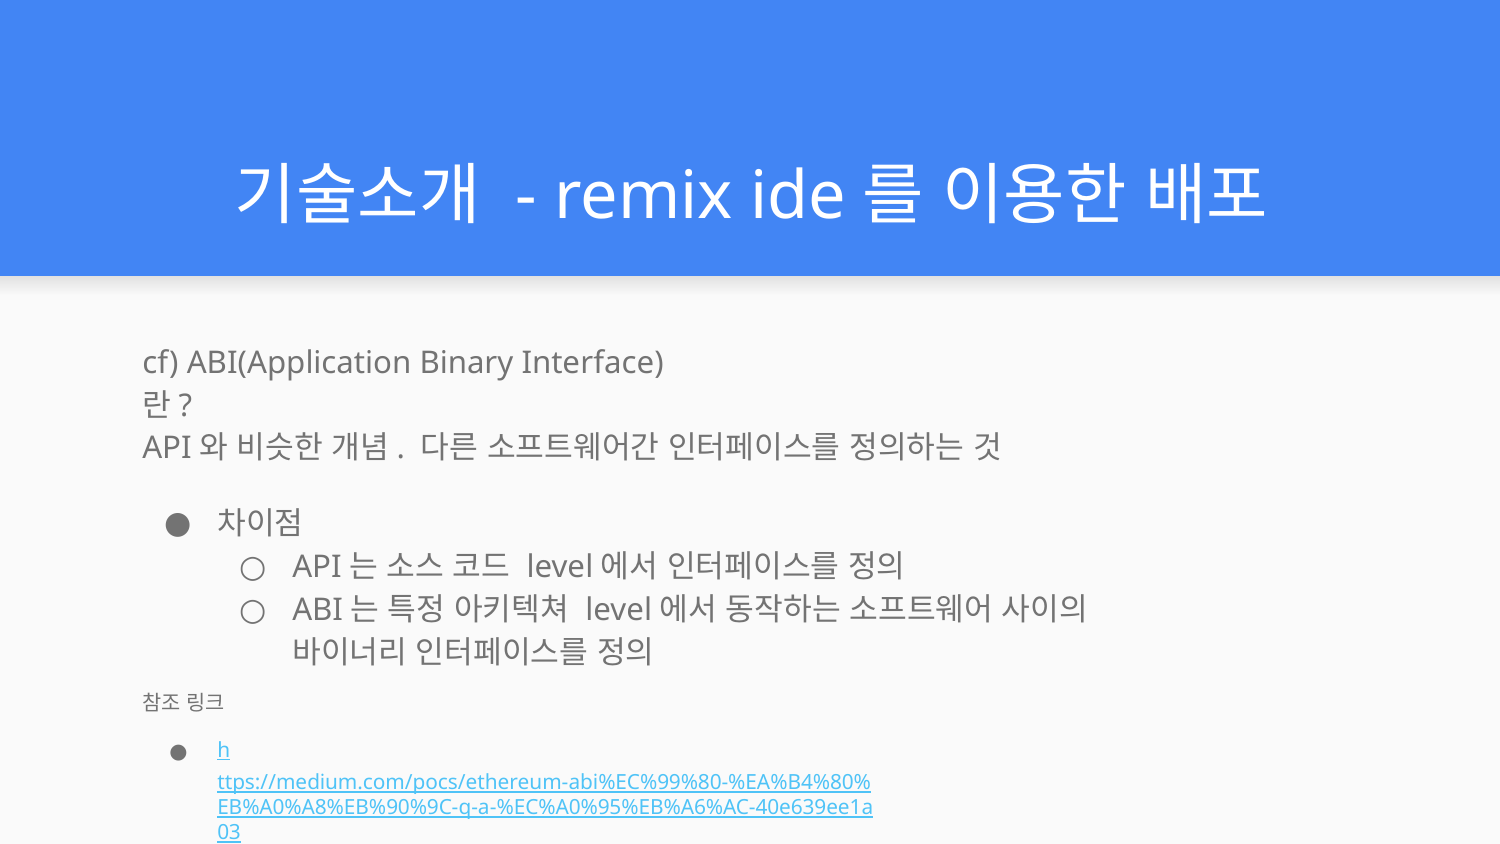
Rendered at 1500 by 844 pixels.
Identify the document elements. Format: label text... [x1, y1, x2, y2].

list https://medium.com/pocs/ethereum-abi%EC%99%80-%EA%B4%80%EB%A0%A8%EB%90%9C-q-a-%EC%A0%95%EB%A6%AC-40e639ee1a03 https://hucet.tistory.com/46 [127, 717, 892, 817]
title 기술소개 - remix ide를 이용한 배포 [77, 121, 1427, 248]
list 참조 링크 [127, 670, 249, 724]
list API와 비슷한 개념. 다른 소프트웨어간 인터페이스를 정의하는 것 차이점 API는 소스 코드 level에서 인터페이스를 정의 ABI는 특정 아키텍쳐 level에서 동작하는 소프트웨어 사이의 바이너리 인터페이스를 정의 [127, 406, 1119, 686]
list cf) ABI(Application Binary Interface)란? [127, 321, 717, 388]
